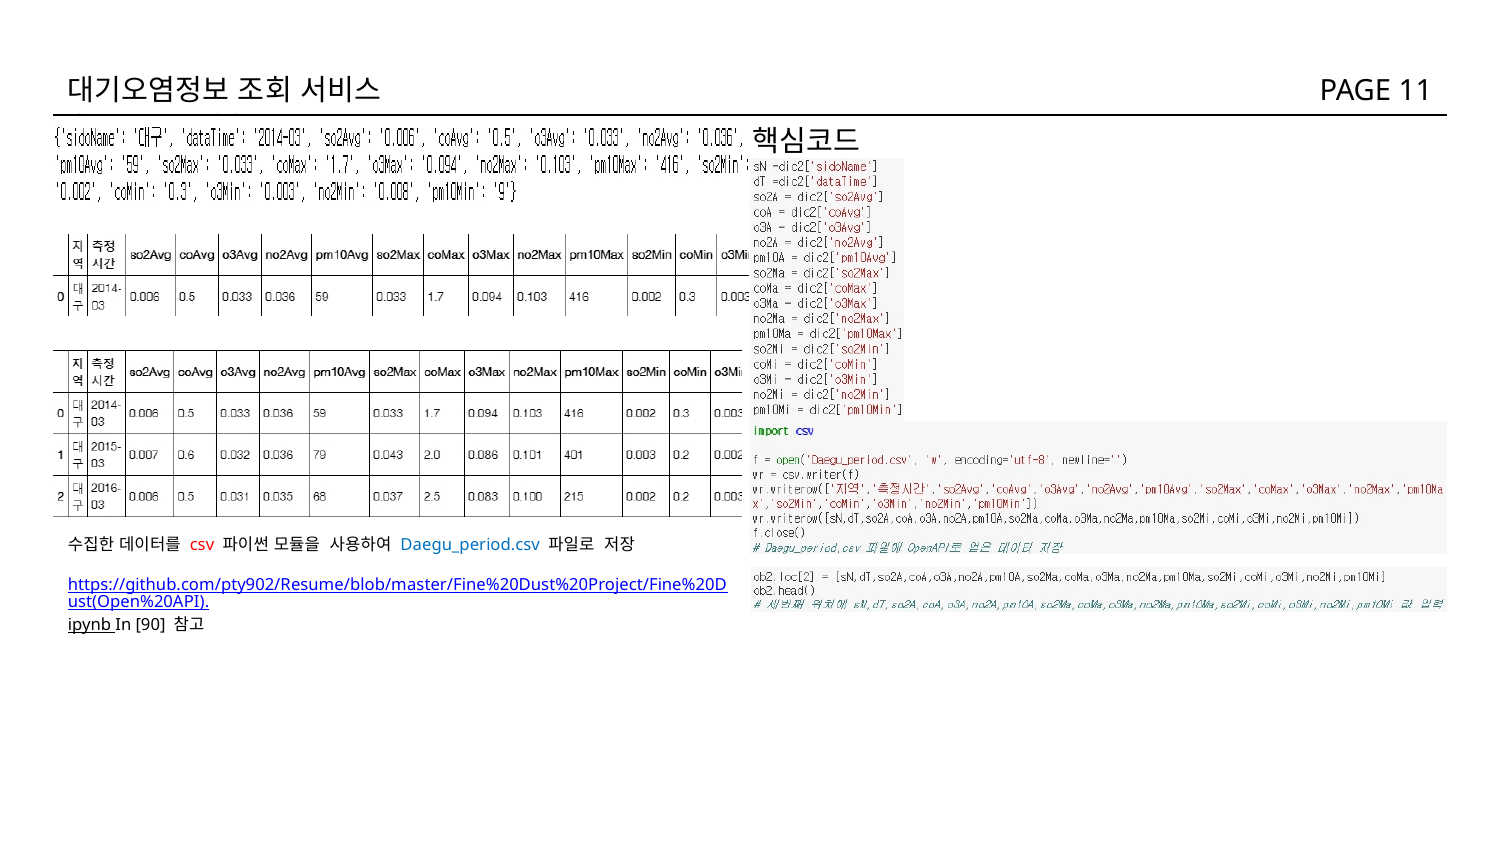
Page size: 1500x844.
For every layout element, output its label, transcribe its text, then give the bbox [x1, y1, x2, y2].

text_box PAGE 11 [1092, 64, 1447, 114]
text_box 수집한 데이터를 csv 파이썬 모듈을 사용하여 Daegu_period.csv 파일로 저장 https://github.com/pty902/Resume/blob/master/Fine%20Dust%20Project/Fine%20Dust(Open%20API).ipynb In [90] 참고 [53, 526, 750, 628]
text_box 대기오염정보 조회 서비스 OpenAPI(JSON) [53, 64, 609, 114]
picture [751, 566, 1448, 612]
picture [52, 350, 746, 517]
text_box 핵심코드 [754, 122, 1376, 165]
picture [52, 116, 1447, 554]
